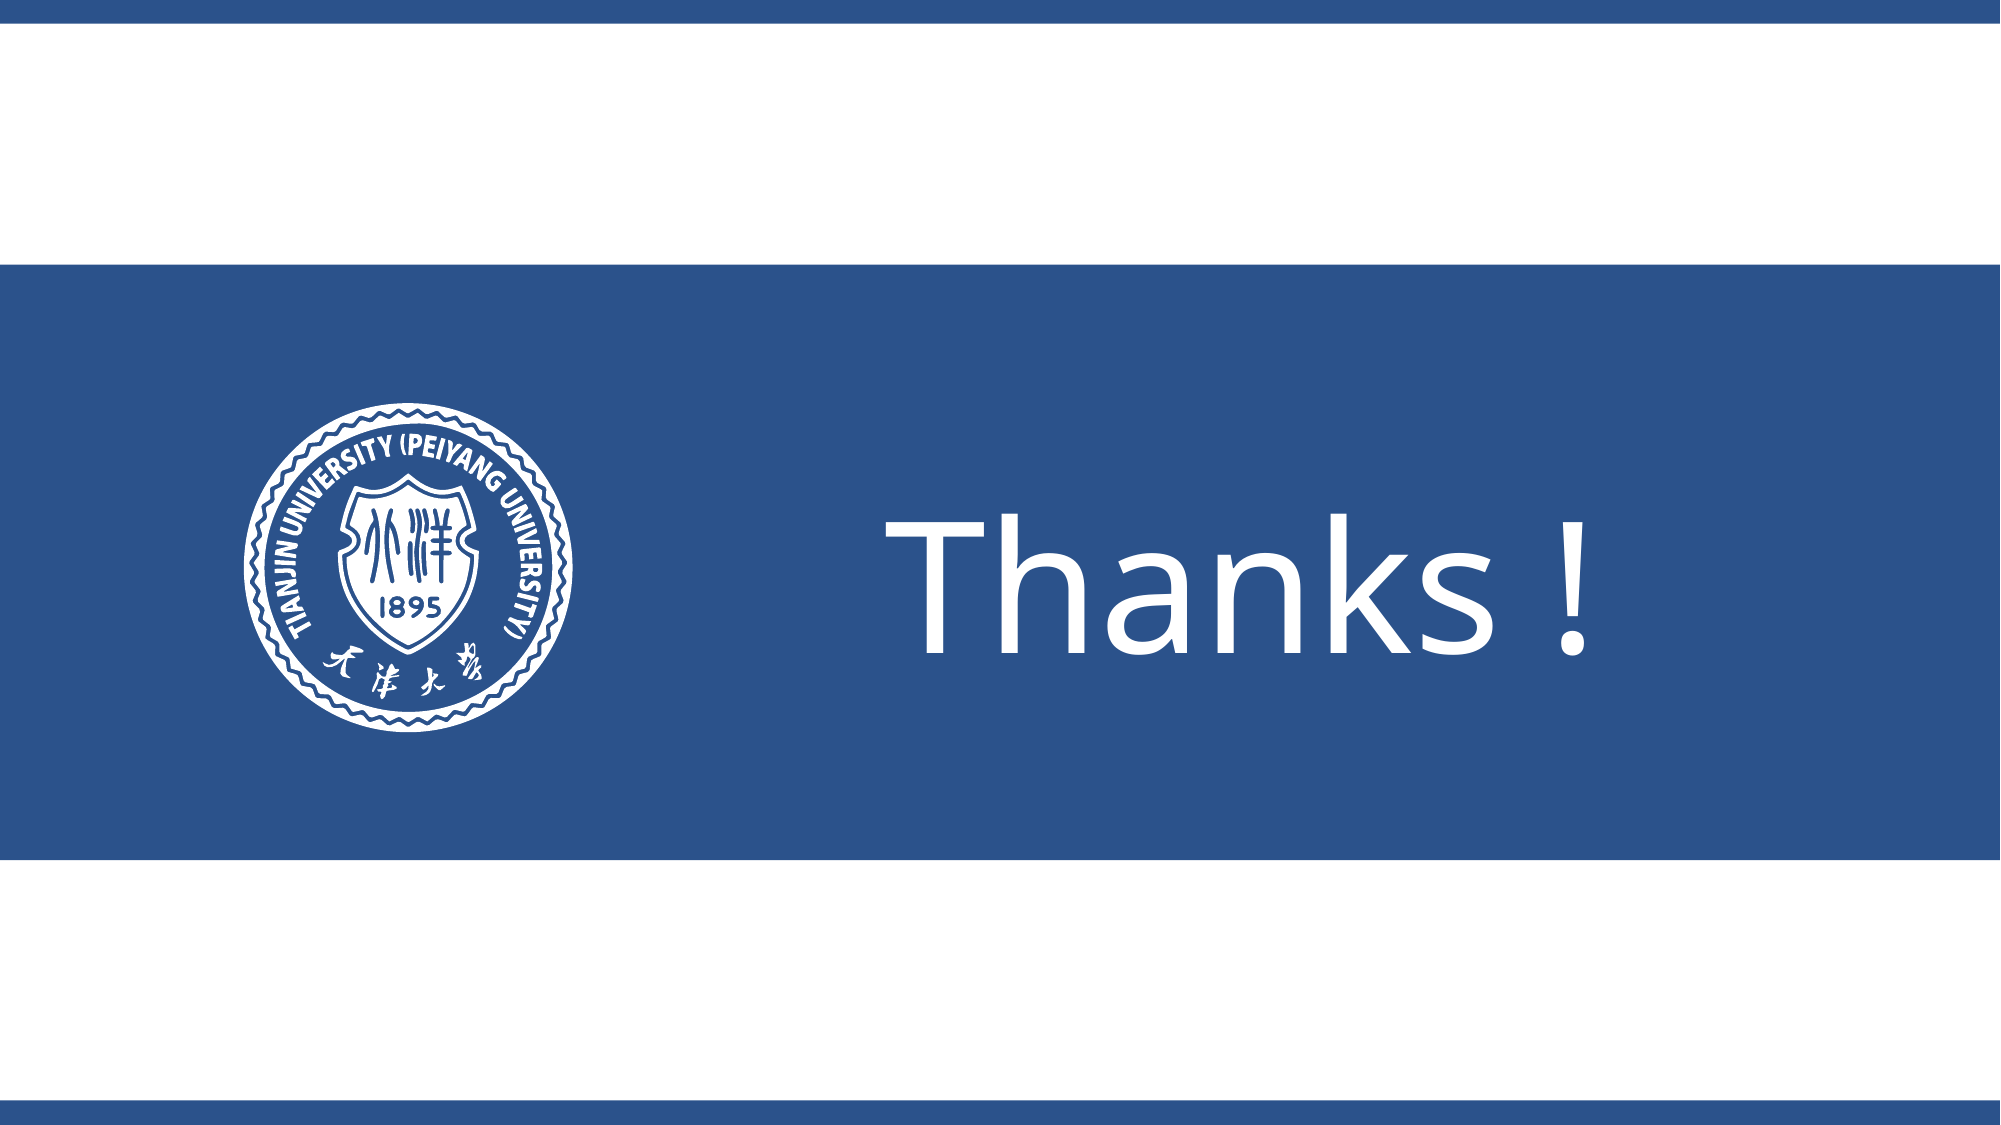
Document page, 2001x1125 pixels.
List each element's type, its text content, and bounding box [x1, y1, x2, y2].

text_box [243, 400, 574, 733]
text_box [0, 264, 2000, 861]
text_box Thanks ! [772, 462, 1711, 698]
text_box [0, 1099, 2000, 1125]
text_box [0, 0, 2000, 25]
